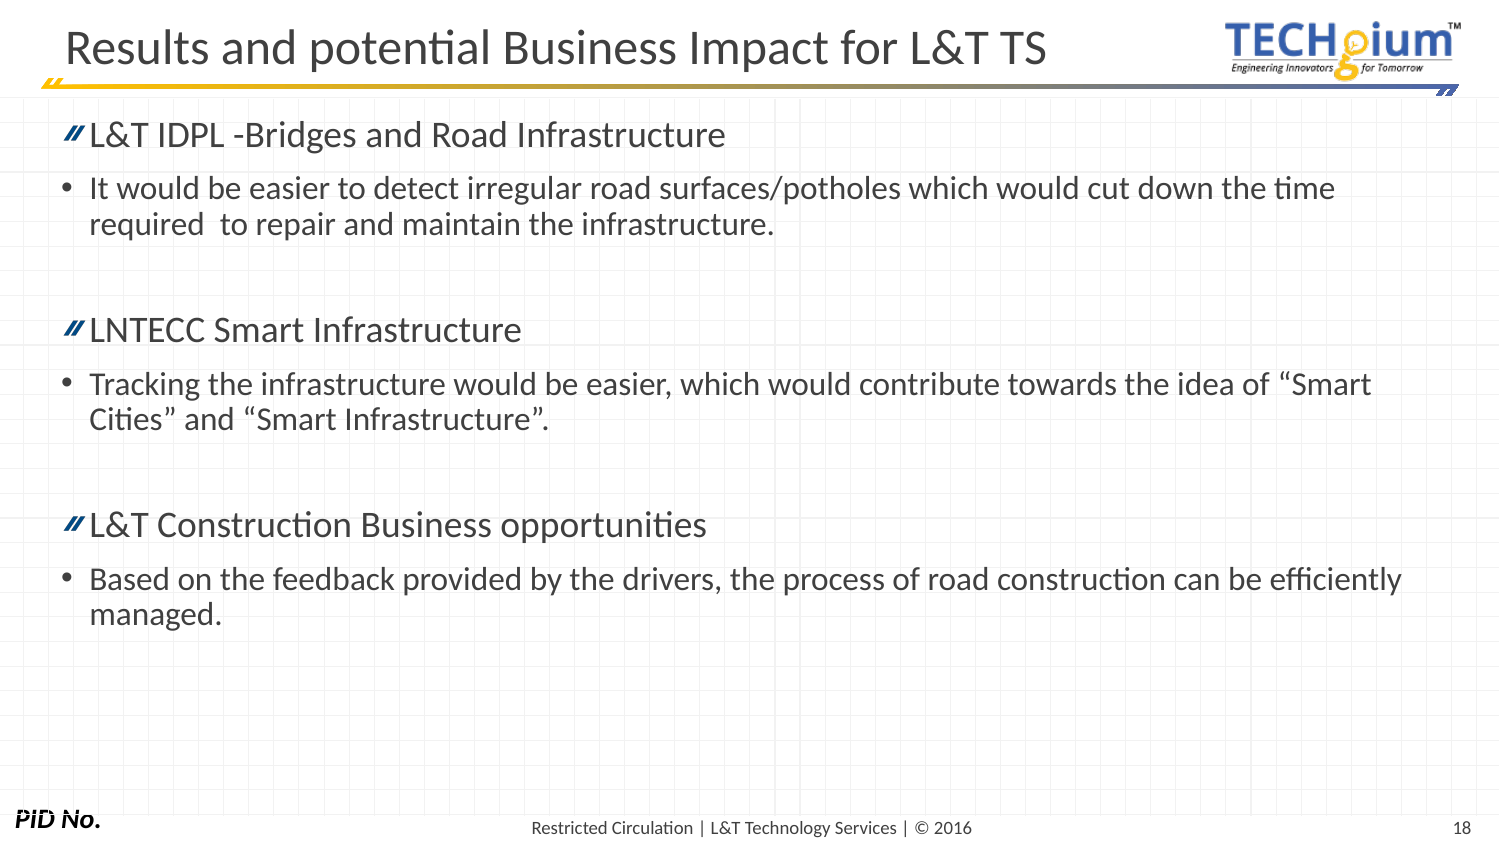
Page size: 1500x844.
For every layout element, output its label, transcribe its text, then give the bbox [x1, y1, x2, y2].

picture [61, 119, 88, 147]
title Results and potential Business Impact for L&T TS [50, 0, 1450, 83]
list L&T IDPL -Bridges and Road Infrastructure It would be easier to detect irregular road surfaces/potholes which would cut down the time required to repair and maintain the infrastructure. LNTECC Smart Infrastructure Tracking the infrastructure would be easier, which would contribute towards the idea of “Smart Cities” and “Smart Infrastructure”. L&T Construction Business opportunities Based on the feedback provided by the drivers, the process of road construction can be efficiently managed. [50, 109, 1450, 797]
picture [1221, 17, 1463, 86]
picture [61, 510, 88, 537]
picture [61, 314, 88, 342]
